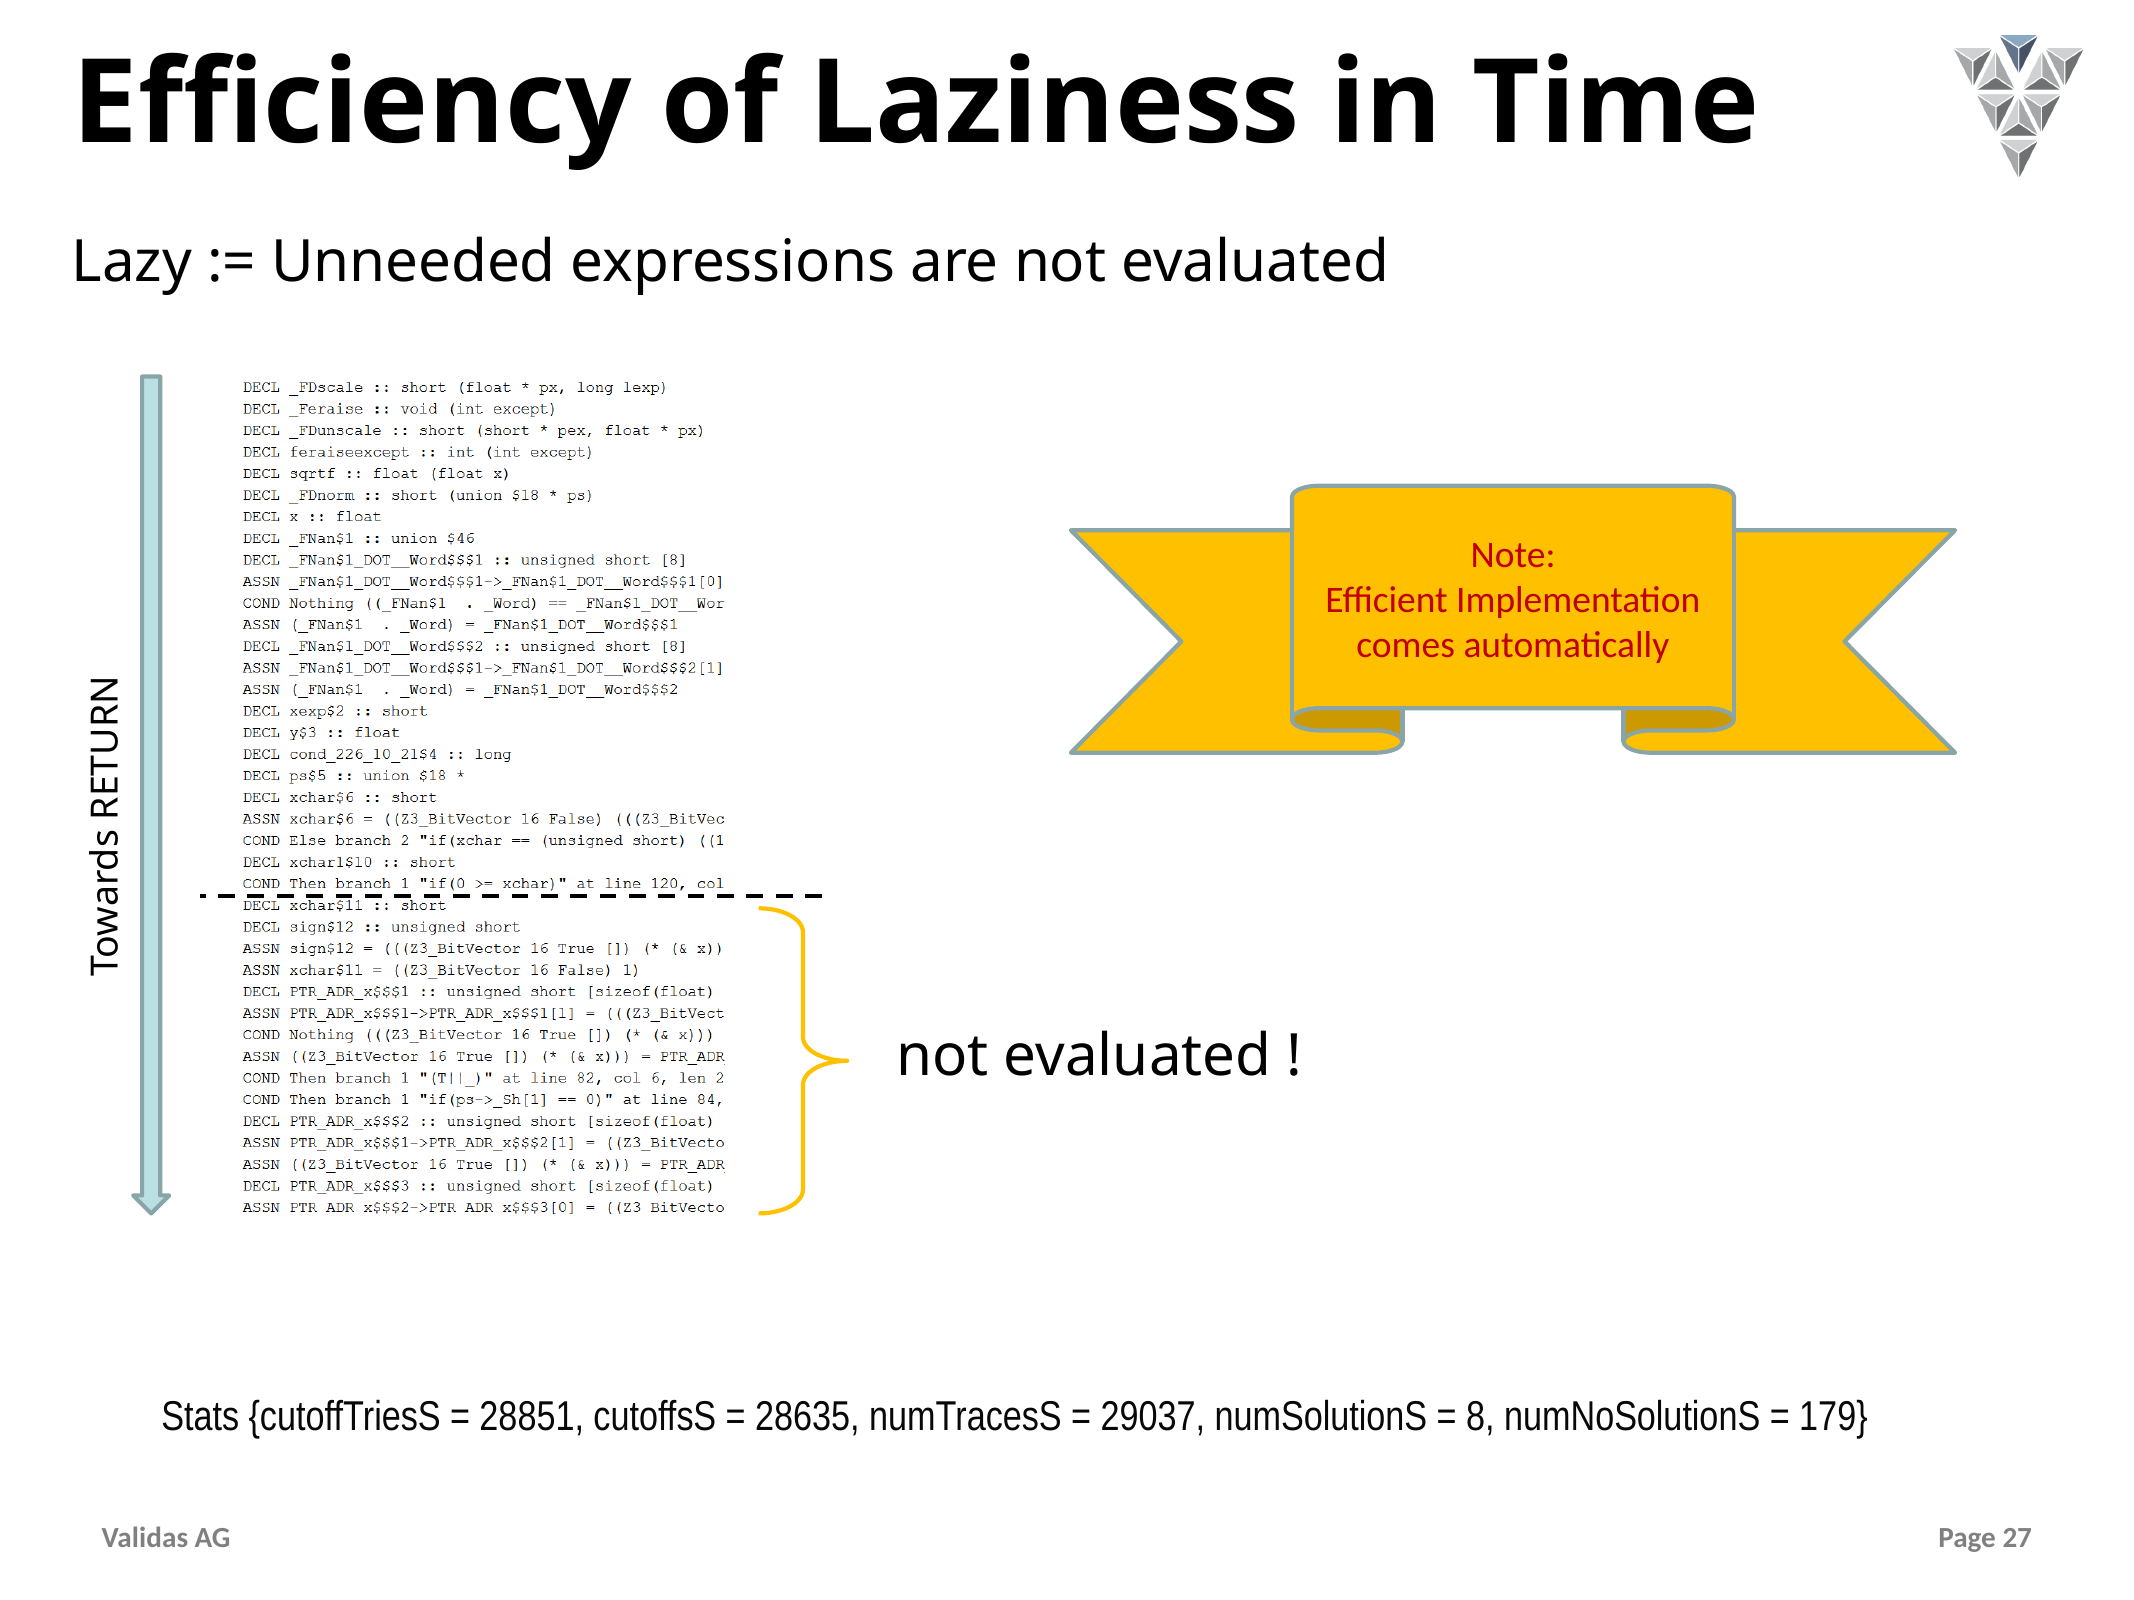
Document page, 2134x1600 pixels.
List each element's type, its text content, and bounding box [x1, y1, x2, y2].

picture [237, 376, 725, 895]
text_box Stats {cutoffTriesS = 28851, cutoffsS = 28635, numTracesS = 29037, numSolutionS = 8, numNoSolutionS = 179} [146, 1380, 1958, 1463]
title Efficiency of Laziness in Time [72, 15, 1835, 170]
picture [1954, 35, 2083, 177]
picture [237, 896, 725, 1214]
text_box not evaluated ! [881, 1009, 1860, 1095]
text_box Towards RETURN [72, 523, 133, 992]
text_box [131, 374, 172, 1216]
list Lazy := Unneeded expressions are not evaluated [0, 212, 1615, 334]
text_box Note: Efficient Implementation comes automatically [1068, 483, 1958, 755]
text_box [758, 907, 848, 1215]
